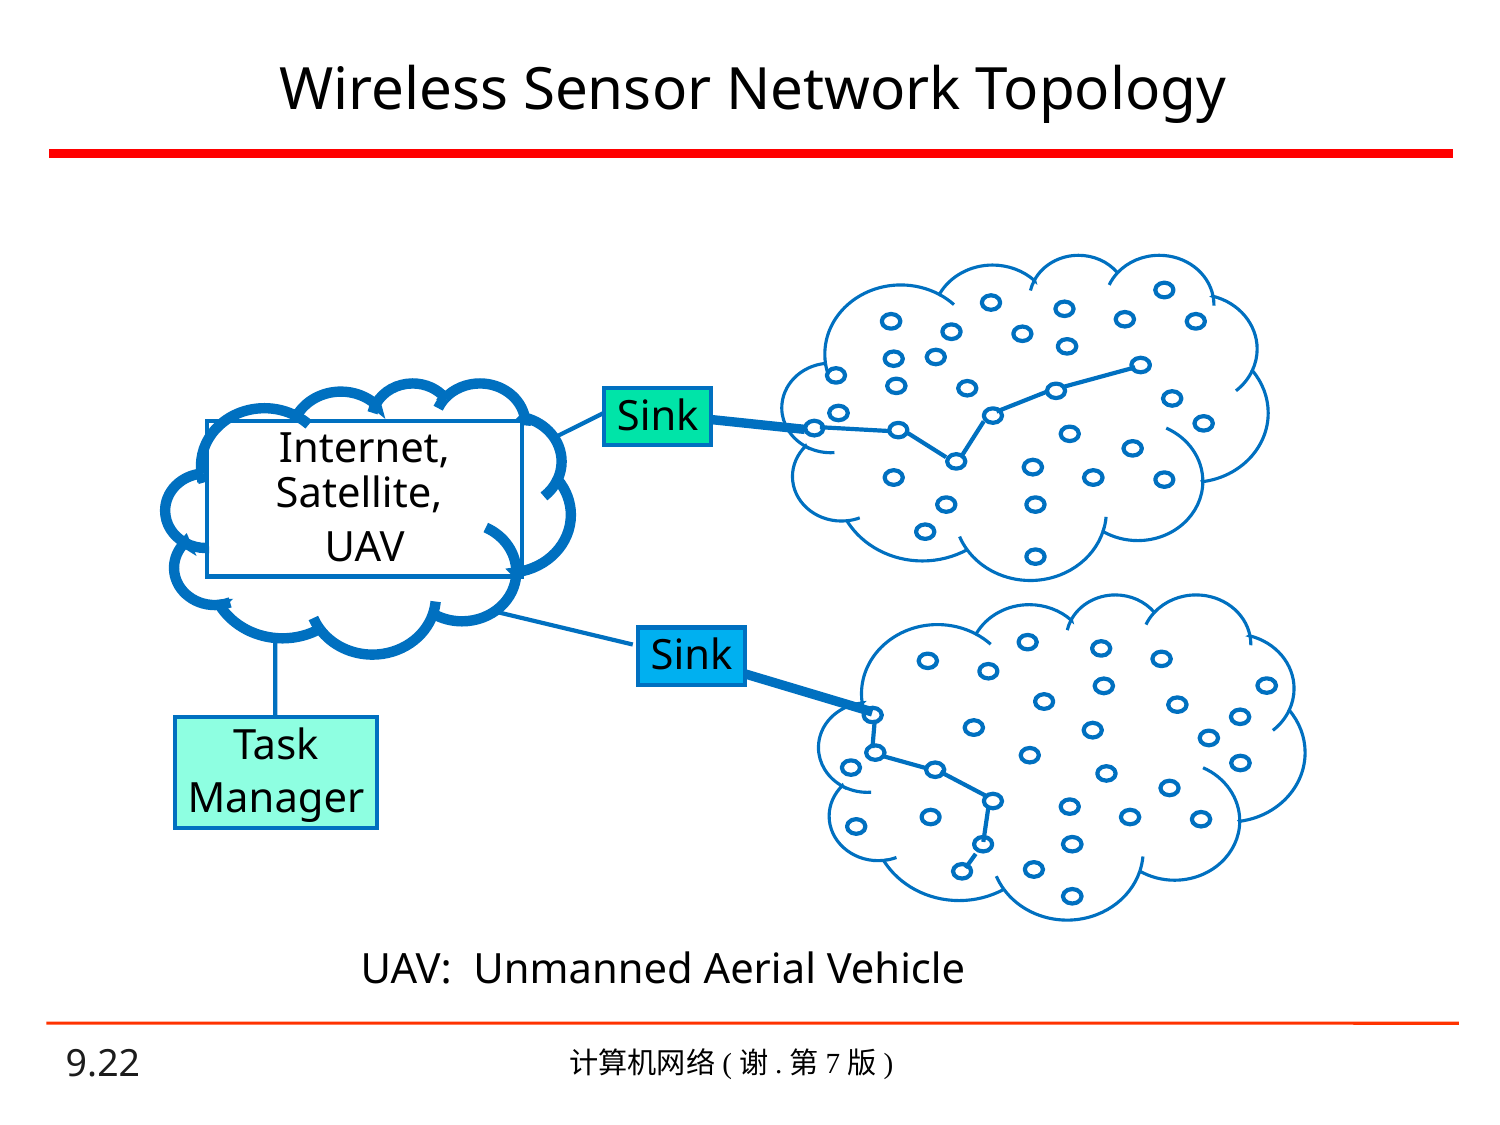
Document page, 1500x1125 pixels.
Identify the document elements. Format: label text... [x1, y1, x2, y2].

text_box [947, 454, 966, 469]
text_box [1094, 678, 1114, 694]
text_box [1230, 709, 1250, 725]
text_box [952, 864, 972, 879]
text_box [884, 351, 903, 366]
text_box [1155, 282, 1174, 298]
text_box [781, 255, 1269, 581]
text_box [1097, 766, 1116, 781]
text_box Sink [638, 627, 745, 685]
text_box [841, 760, 861, 775]
text_box [1083, 722, 1102, 738]
text_box Task Manager [174, 717, 377, 828]
text_box [973, 836, 993, 852]
text_box [826, 368, 846, 383]
text_box [165, 443, 517, 655]
text_box [889, 422, 908, 438]
text_box [921, 809, 940, 825]
text_box [1062, 889, 1082, 904]
text_box [1123, 441, 1142, 456]
text_box [829, 405, 848, 421]
text_box UAV: Unmanned Aerial Vehicle [345, 940, 980, 1001]
text_box [1186, 313, 1205, 329]
text_box [1035, 694, 1054, 709]
text_box [1062, 836, 1082, 852]
text_box [863, 707, 882, 723]
text_box [887, 378, 906, 394]
text_box [926, 762, 945, 777]
text_box [847, 819, 866, 834]
text_box [1026, 549, 1045, 564]
text_box [1024, 862, 1044, 877]
text_box Sink [604, 387, 712, 446]
text_box [1055, 301, 1074, 317]
text_box [1092, 641, 1111, 656]
text_box [983, 793, 1003, 809]
text_box [937, 497, 956, 512]
text_box [1026, 497, 1045, 512]
text_box [916, 524, 935, 539]
text_box [1018, 634, 1037, 650]
text_box [964, 720, 984, 735]
text_box [1162, 391, 1182, 406]
text_box [1120, 809, 1140, 825]
text_box [884, 470, 903, 485]
text_box [805, 420, 824, 436]
text_box [1115, 311, 1135, 327]
text_box [1046, 383, 1066, 399]
text_box [979, 663, 998, 679]
text_box [1060, 426, 1079, 442]
title Wireless Sensor Network Topology [58, 30, 1448, 141]
text_box [983, 408, 1003, 423]
text_box [1013, 326, 1032, 342]
text_box [866, 745, 885, 760]
text_box [226, 383, 571, 571]
text_box [1231, 755, 1250, 771]
text_box [881, 313, 901, 329]
text_box Internet, Satellite, UAV [206, 420, 523, 577]
text_box [942, 324, 961, 340]
text_box [1191, 811, 1211, 827]
text_box [1152, 651, 1171, 667]
text_box [1083, 470, 1103, 485]
text_box [1194, 416, 1213, 431]
text_box [1131, 357, 1150, 373]
text_box [1057, 339, 1077, 354]
text_box [958, 380, 977, 396]
text_box [1023, 459, 1043, 475]
text_box [1160, 780, 1179, 796]
text_box [1199, 730, 1219, 746]
text_box [1060, 799, 1079, 814]
text_box [918, 653, 938, 669]
text_box [818, 594, 1306, 921]
text_box [1155, 472, 1174, 487]
text_box [981, 295, 1001, 310]
text_box [1257, 678, 1277, 693]
text_box [926, 349, 945, 365]
text_box [1020, 747, 1039, 763]
text_box [1168, 697, 1187, 712]
